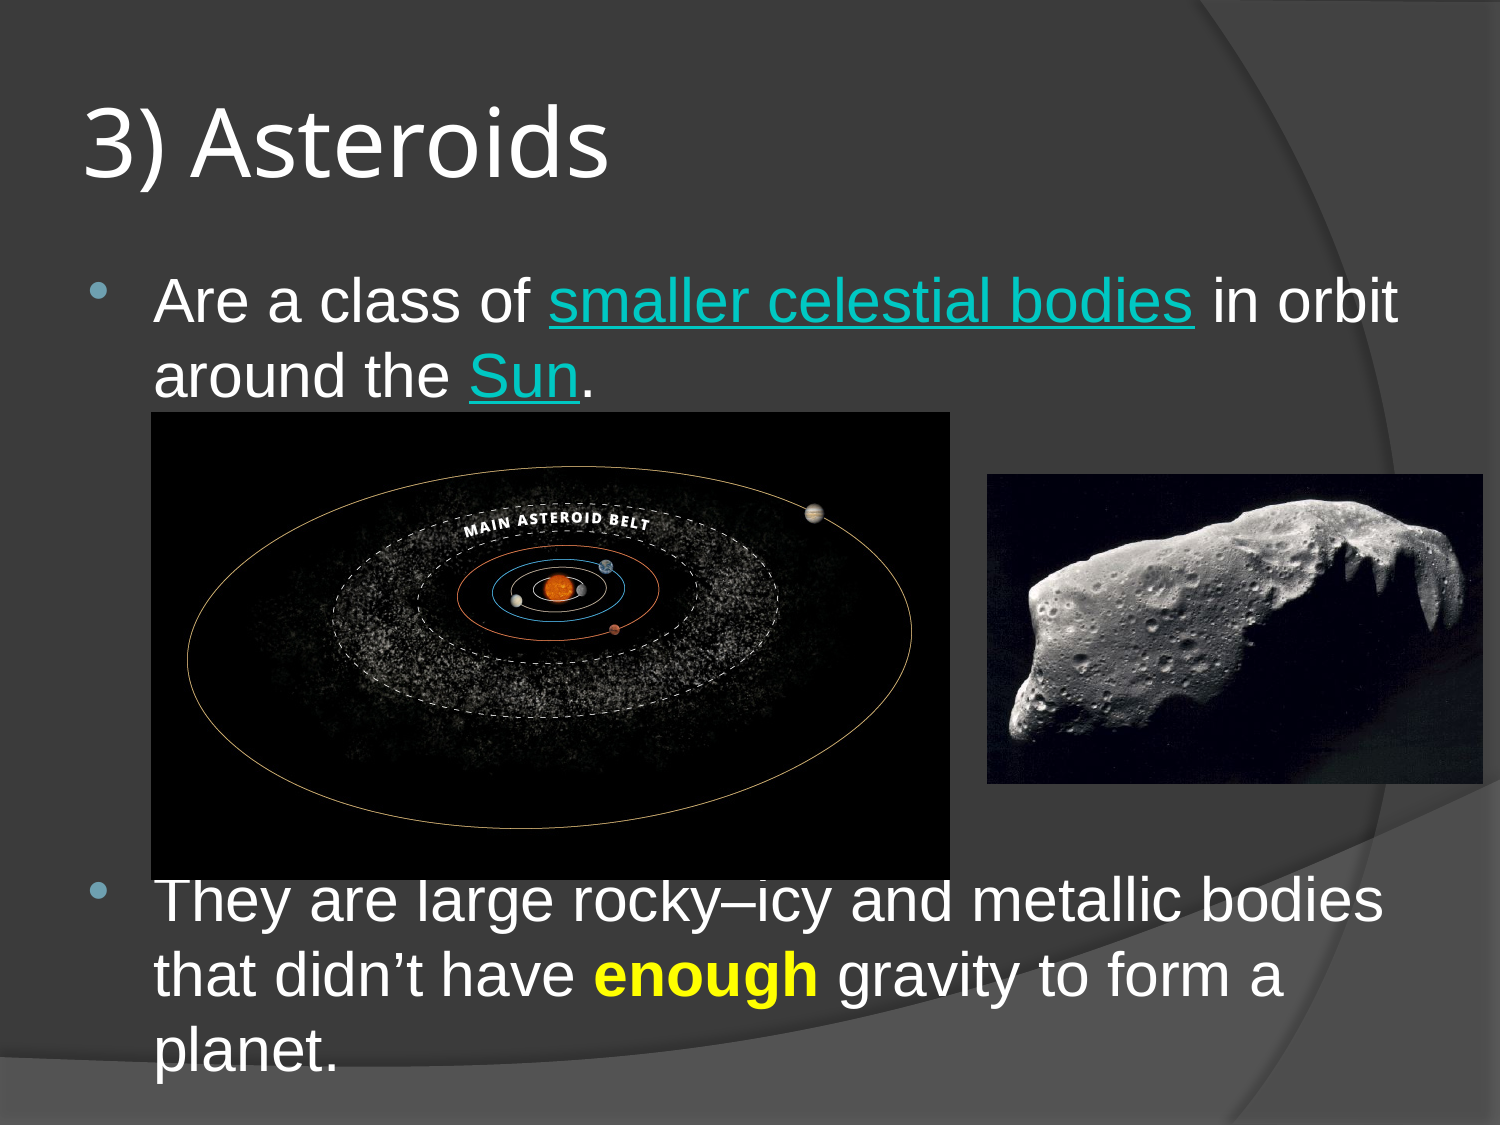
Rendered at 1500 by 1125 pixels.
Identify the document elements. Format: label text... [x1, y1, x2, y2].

picture [150, 412, 951, 881]
list Are a class of smaller celestial bodies in orbit around the Sun. They are large rocky–icy and metallic bodies that didn’t have enough gravity to form a planet. [69, 252, 1438, 1125]
title 3) Asteroids [75, 45, 1300, 233]
picture [987, 474, 1483, 785]
